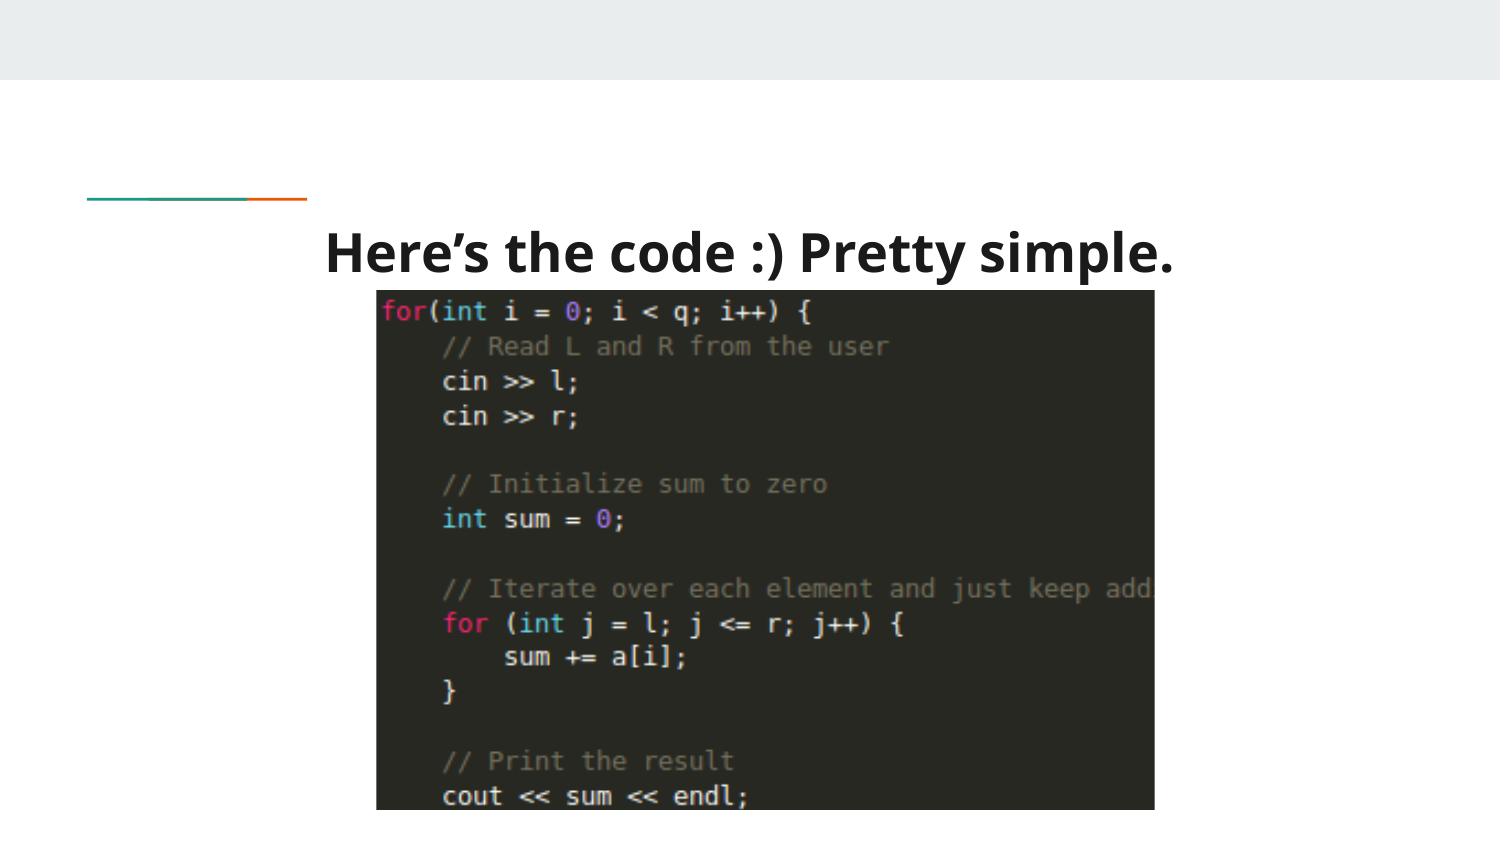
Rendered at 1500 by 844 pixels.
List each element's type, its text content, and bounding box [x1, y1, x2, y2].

picture [376, 290, 1155, 810]
title Here’s the code :) Pretty simple. [119, 203, 1381, 291]
